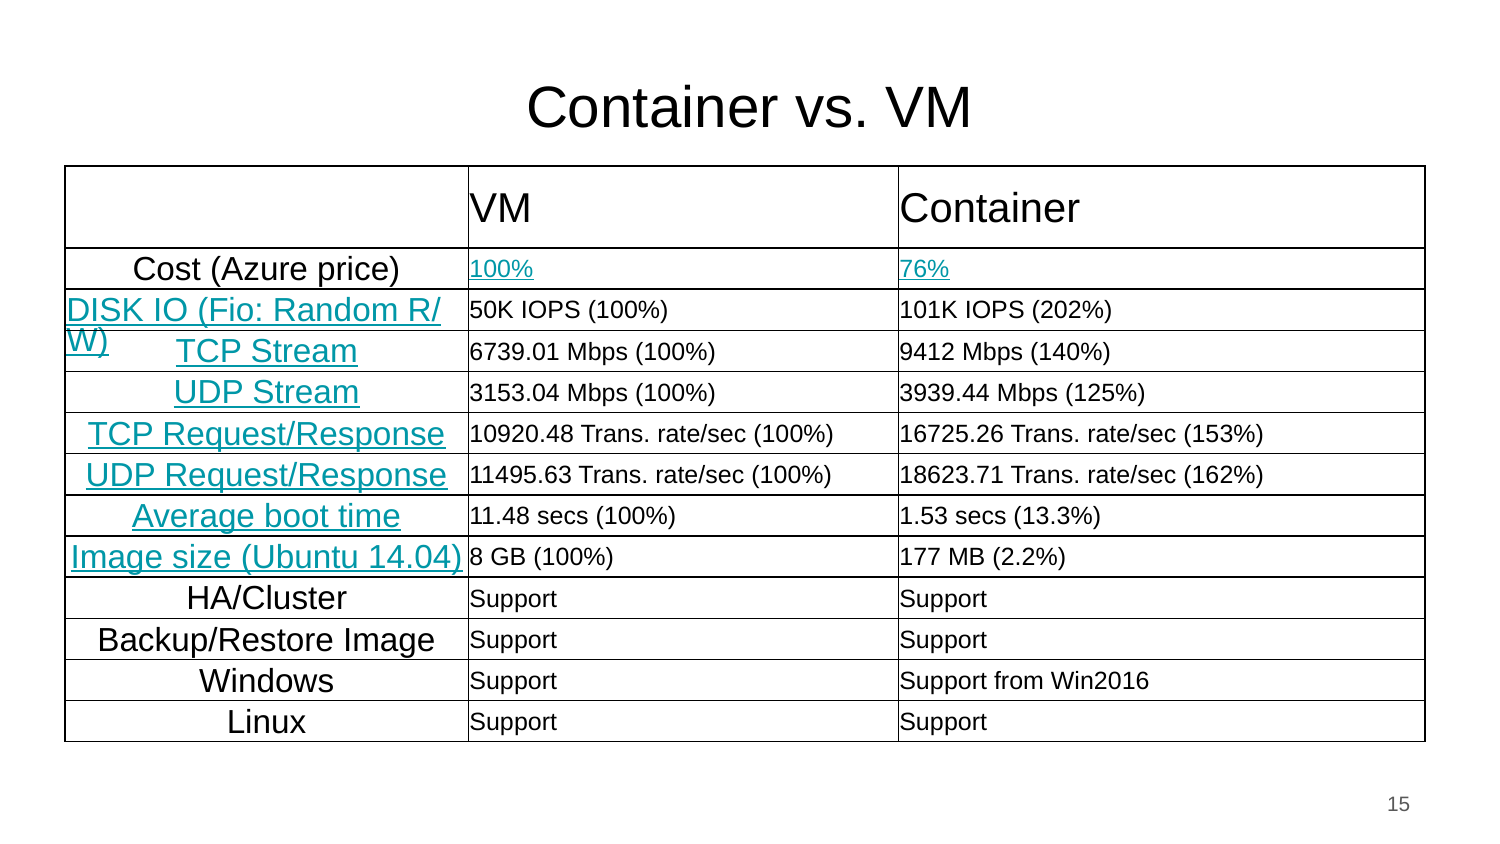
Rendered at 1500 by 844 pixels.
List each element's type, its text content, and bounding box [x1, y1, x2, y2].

table_cell 100% [469, 249, 898, 288]
table_cell 10920.48 Trans. rate/sec (100%) [469, 413, 898, 453]
table_cell 177 MB (2.2%) [899, 537, 1424, 576]
table_cell HA/Cluster [66, 578, 468, 618]
table_cell 3153.04 Mbps (100%) [469, 372, 898, 412]
slide_number ‹#› [1074, 782, 1425, 827]
table_cell Support from Win2016 [899, 660, 1424, 700]
table_cell DISK IO (Fio: Random R/W) [66, 290, 468, 330]
table_cell 6739.01 Mbps (100%) [469, 331, 898, 371]
table_cell Support [899, 578, 1424, 618]
table_header VM [469, 167, 898, 247]
table_cell 50K IOPS (100%) [469, 290, 898, 330]
table_header [66, 167, 468, 247]
table_cell TCP Stream [66, 331, 468, 371]
table_cell Support [469, 619, 898, 659]
table_cell 1.53 secs (13.3%) [899, 496, 1424, 535]
table_cell Support [469, 578, 898, 618]
table_cell 11.48 secs (100%) [469, 496, 898, 535]
table_cell Average boot time [66, 496, 468, 535]
table_cell Support [469, 701, 898, 741]
table_cell Linux [66, 701, 468, 741]
table_cell 101K IOPS (202%) [899, 290, 1424, 330]
title Container vs. VM [75, 33, 1425, 165]
table_cell Cost (Azure price) [66, 249, 468, 288]
table_cell Image size (Ubuntu 14.04) [66, 537, 468, 576]
table_cell 3939.44 Mbps (125%) [899, 372, 1424, 412]
table_cell 76% [899, 249, 1424, 288]
table_cell 18623.71 Trans. rate/sec (162%) [899, 454, 1424, 494]
table_cell 11495.63 Trans. rate/sec (100%) [469, 454, 898, 494]
table_header Container [899, 167, 1424, 247]
table_cell 9412 Mbps (140%) [899, 331, 1424, 371]
table_cell TCP Request/Response [66, 413, 468, 453]
table_cell Support [469, 660, 898, 700]
table_cell 8 GB (100%) [469, 537, 898, 576]
table_cell UDP Stream [66, 372, 468, 412]
table_cell UDP Request/Response [66, 454, 468, 494]
table_cell Backup/Restore Image [66, 619, 468, 659]
table_cell Windows [66, 660, 468, 700]
table_cell Support [899, 701, 1424, 741]
table_cell 16725.26 Trans. rate/sec (153%) [899, 413, 1424, 453]
table_cell Support [899, 619, 1424, 659]
